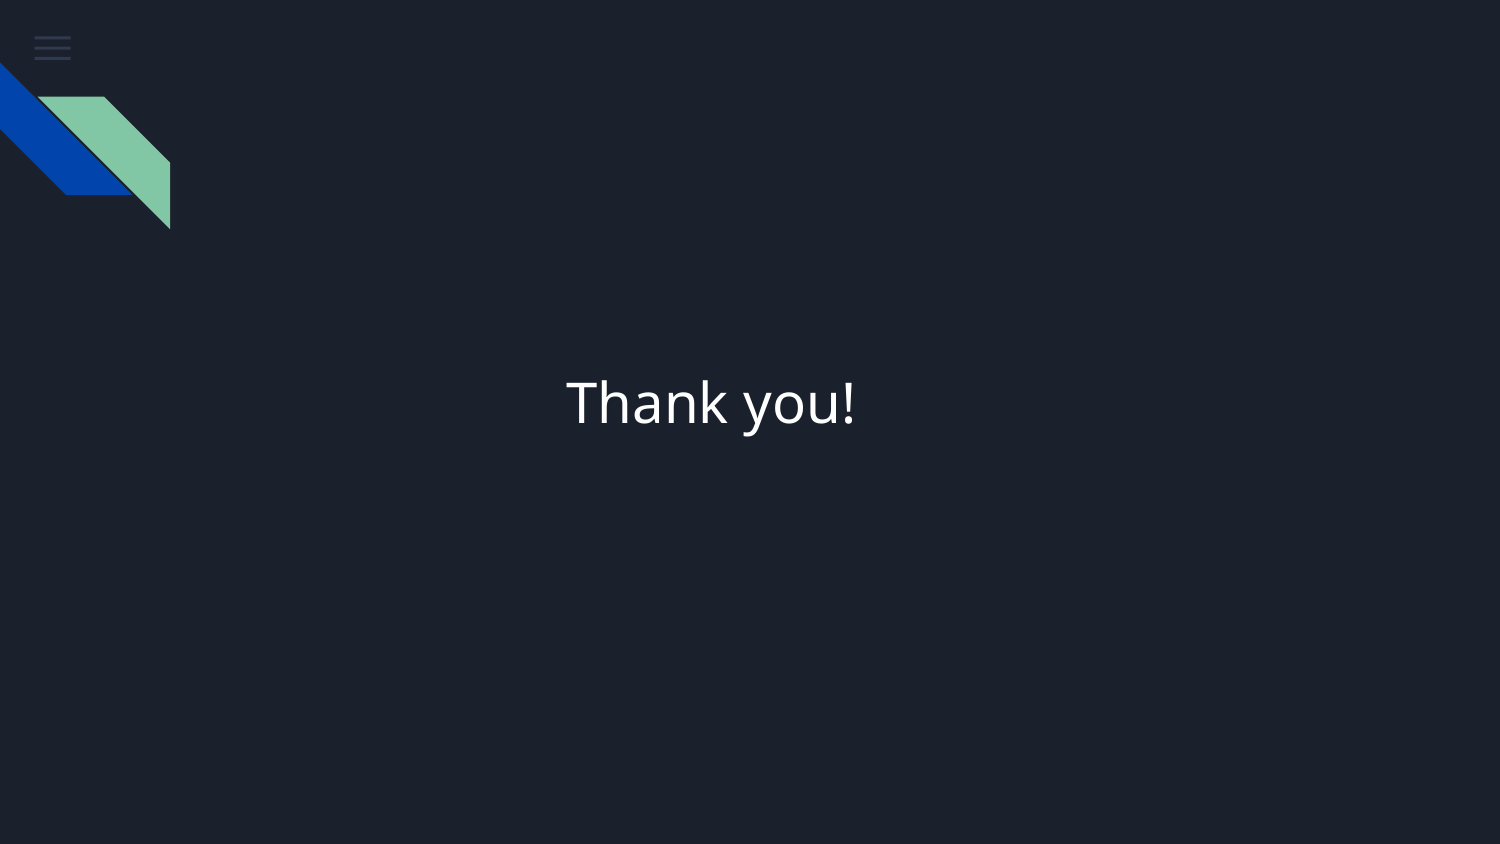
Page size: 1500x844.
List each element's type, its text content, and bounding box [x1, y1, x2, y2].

title Thank you! [551, 352, 949, 466]
